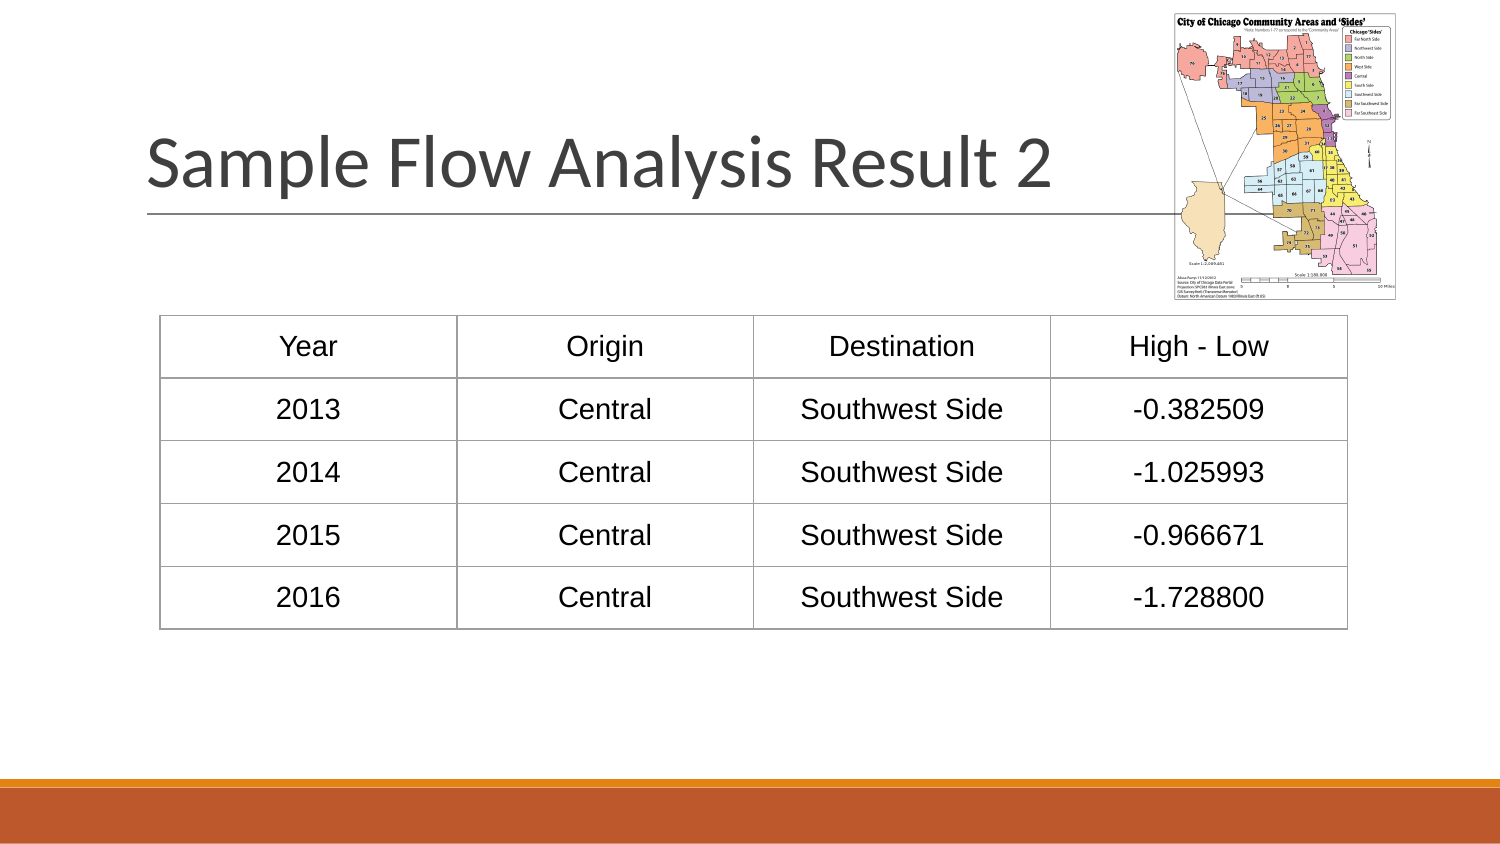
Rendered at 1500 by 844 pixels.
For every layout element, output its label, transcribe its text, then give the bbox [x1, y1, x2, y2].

table_cell Southwest Side [754, 441, 1050, 503]
table_cell 2016 [161, 567, 456, 628]
title Sample Flow Analysis Result 2 [135, 35, 1168, 214]
picture [1173, 12, 1397, 301]
table_cell Southwest Side [754, 567, 1050, 628]
table_cell Southwest Side [754, 379, 1050, 440]
table_cell Central [458, 567, 753, 628]
table_cell Central [458, 441, 753, 503]
table_cell -0.382509 [1051, 379, 1347, 440]
table_header Destination [754, 316, 1050, 377]
table_cell 2014 [161, 441, 456, 503]
table_cell -0.966671 [1051, 504, 1347, 566]
table_cell 2013 [161, 379, 456, 440]
table_header Year [161, 316, 456, 377]
table_cell Southwest Side [754, 504, 1050, 566]
table_header Origin [458, 316, 753, 377]
table_cell 2015 [161, 504, 456, 566]
table_cell Central [458, 379, 753, 440]
table_cell Central [458, 504, 753, 566]
table_cell -1.025993 [1051, 441, 1347, 503]
table_header High - Low [1051, 316, 1347, 377]
table_cell -1.728800 [1051, 567, 1347, 628]
